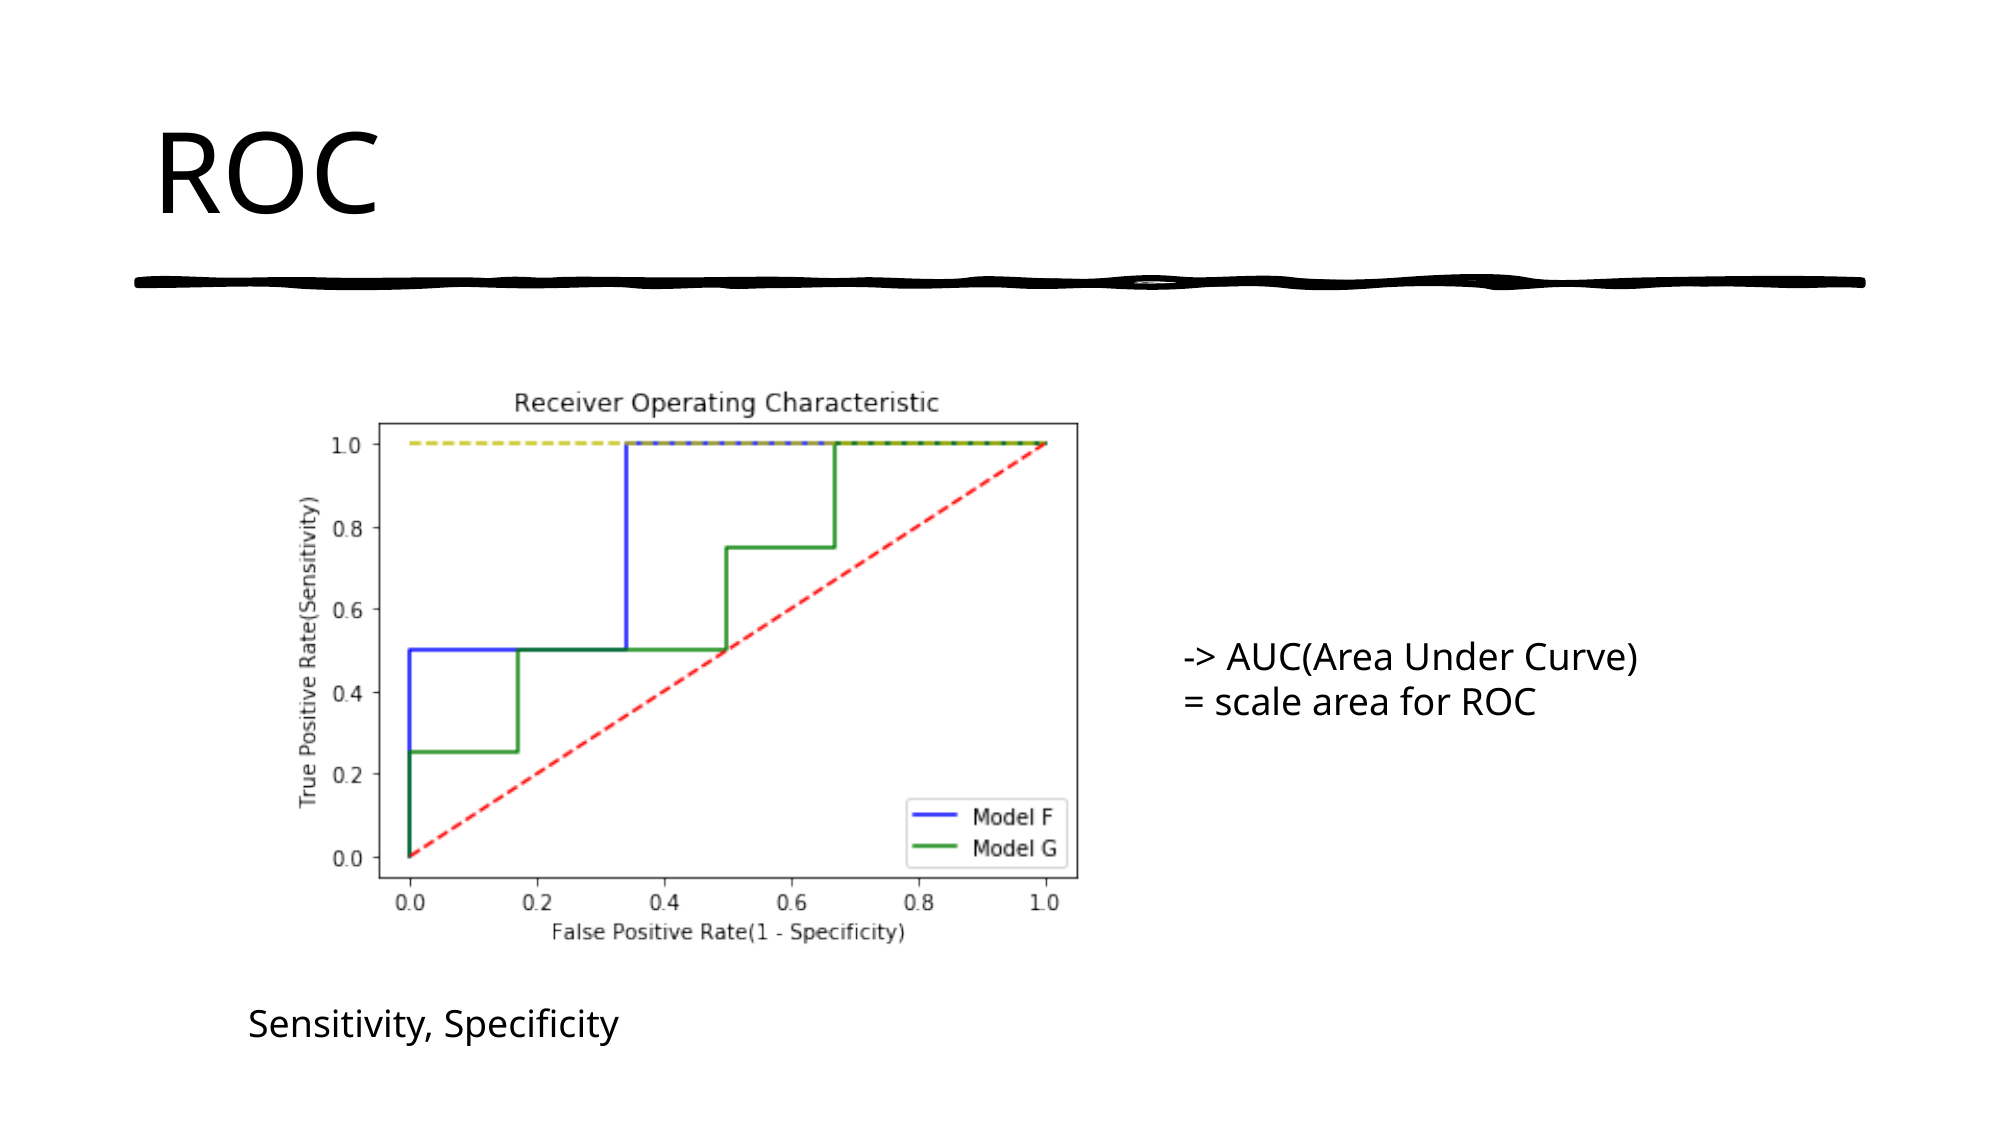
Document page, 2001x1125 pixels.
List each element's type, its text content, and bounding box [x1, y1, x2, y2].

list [287, 377, 1098, 957]
text_box -> AUC(Area Under Curve) = scale area for ROC [1168, 625, 1863, 731]
text_box Sensitivity, Specificity [233, 992, 1234, 1053]
title ROC [137, 59, 1863, 278]
